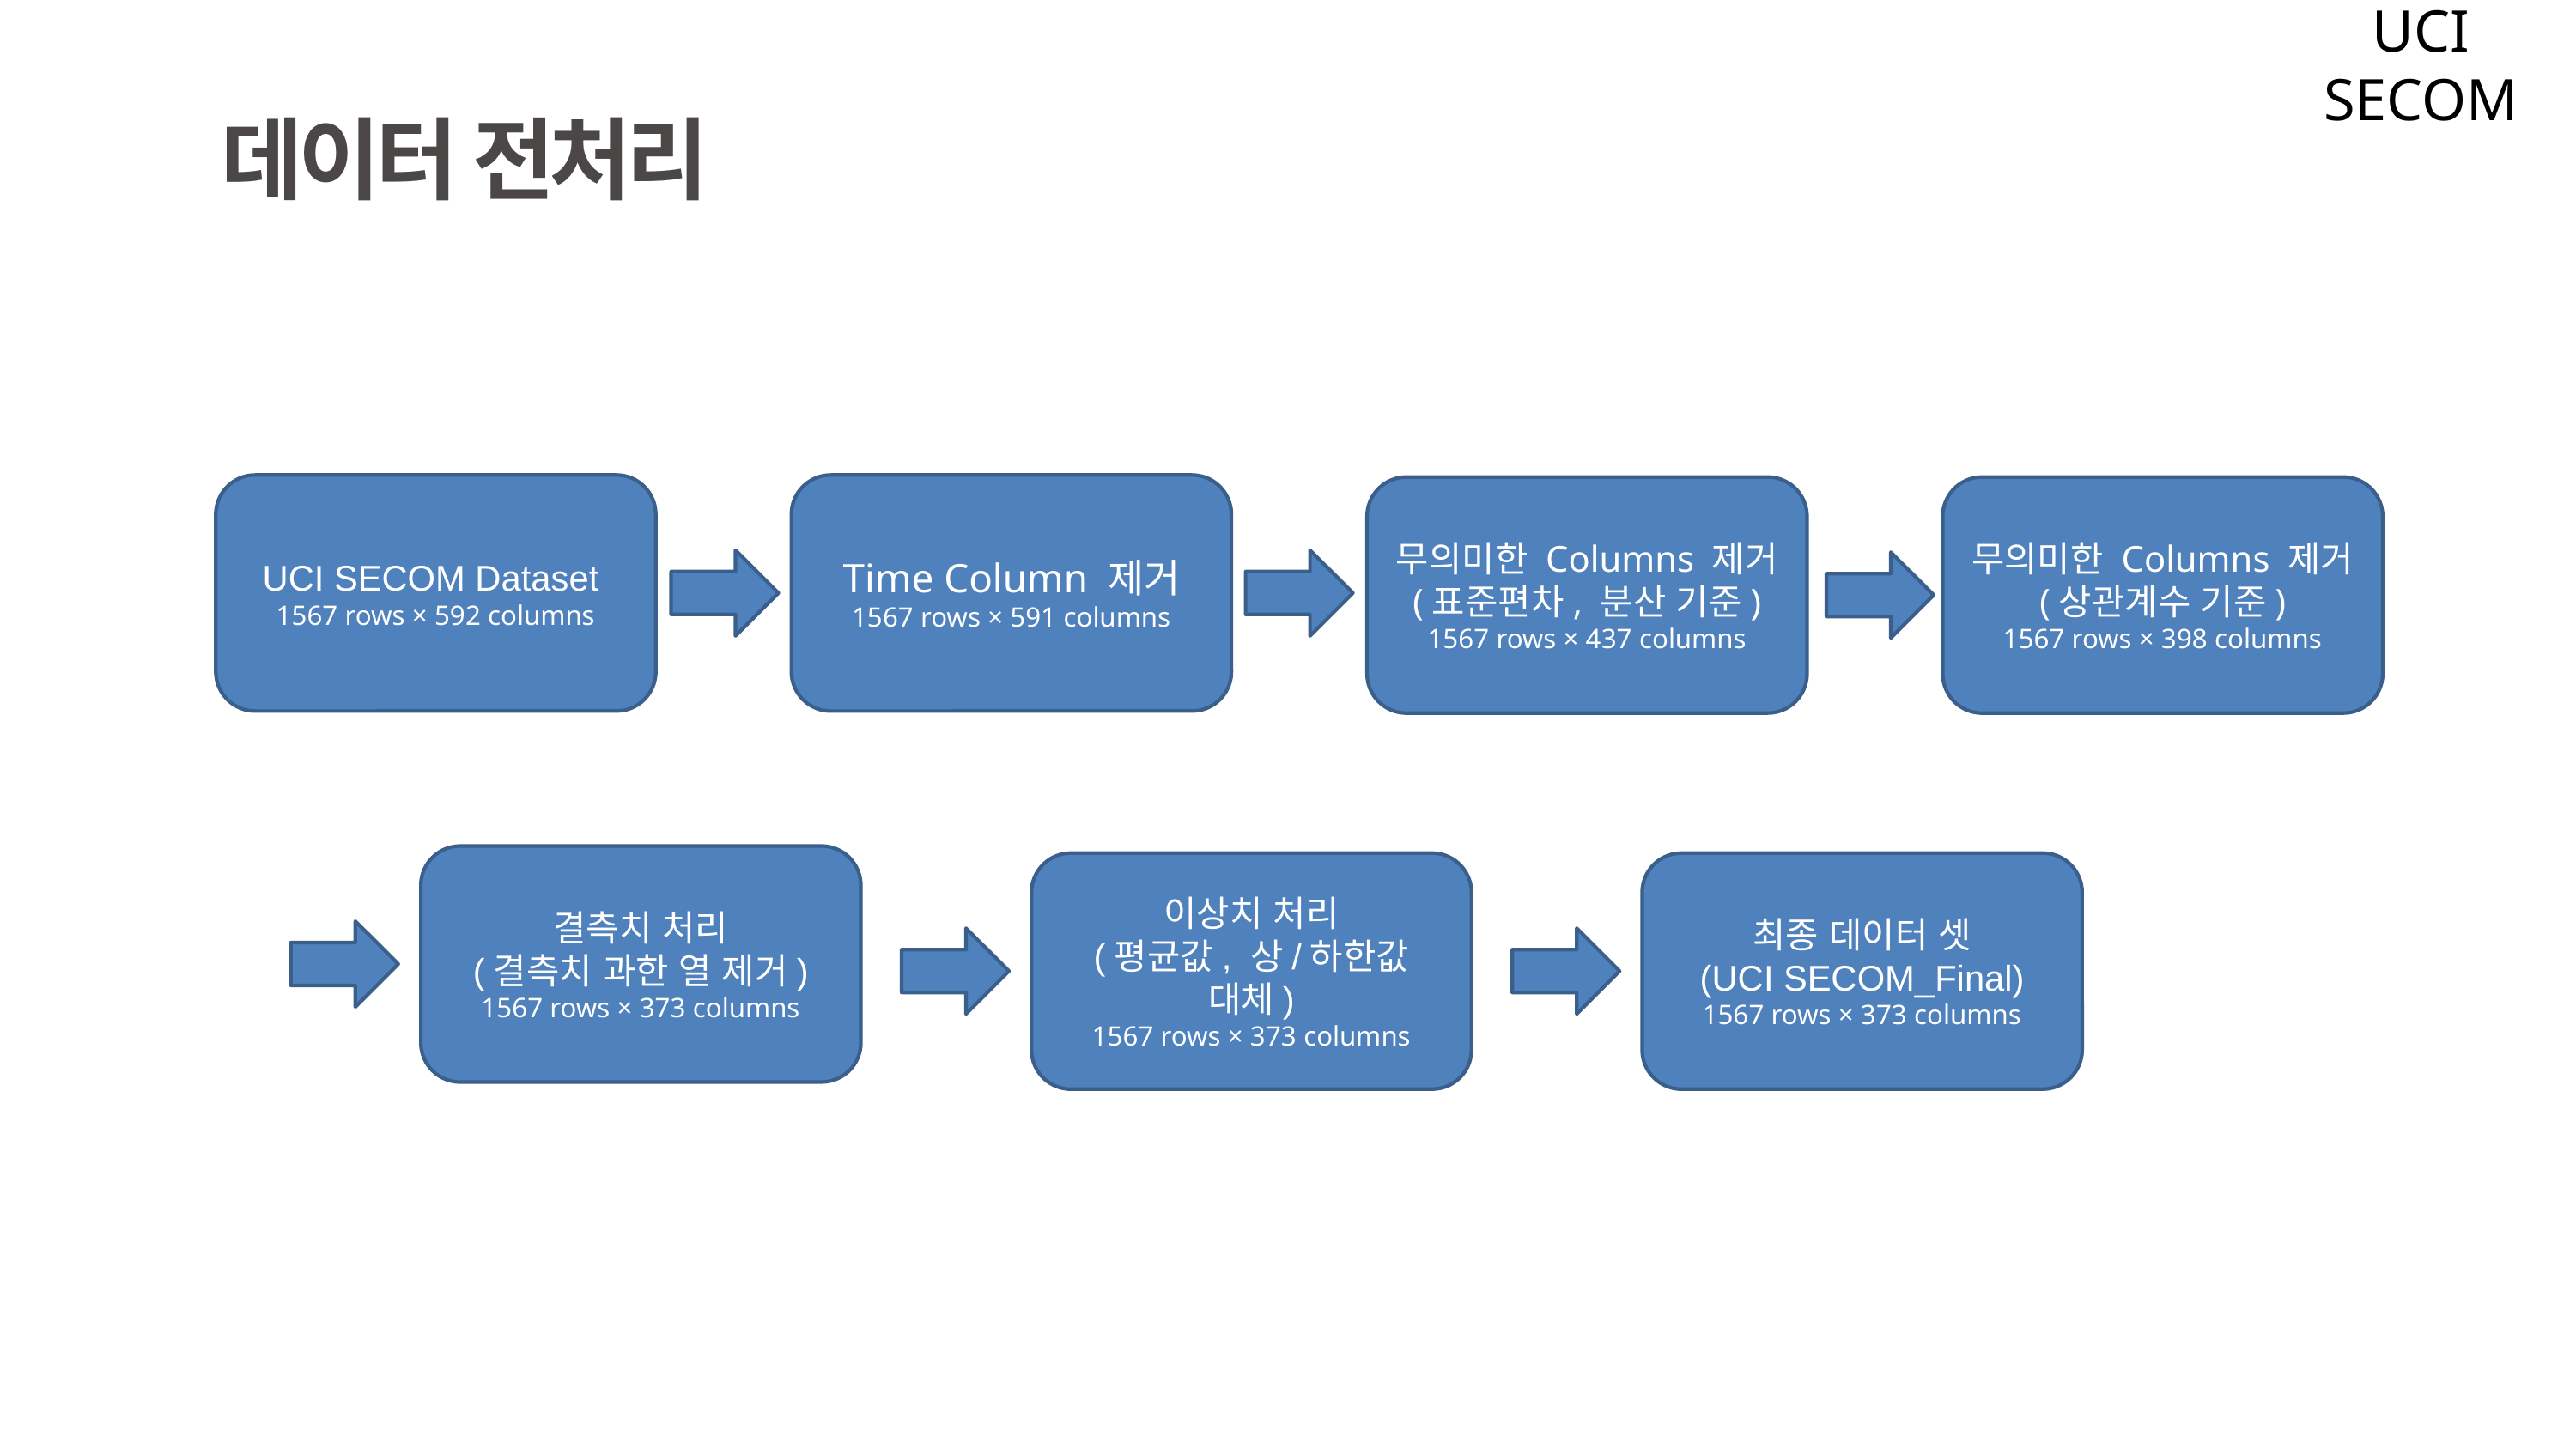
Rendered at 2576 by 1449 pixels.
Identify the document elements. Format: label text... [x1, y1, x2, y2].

text_box 데이터 전처리 [209, 96, 770, 217]
text_box 최종 데이터 셋 (UCI SECOM_Final) 1567 rows × 373 columns [1640, 851, 2085, 1091]
text_box [1824, 550, 1936, 640]
text_box 무의미한 Columns 제거 (상관계수 기준) 1567 rows × 398 columns [1941, 475, 2385, 715]
text_box [1243, 548, 1355, 638]
text_box [669, 548, 781, 638]
text_box 무의미한 Columns 제거 (표준편차, 분산 기준) 1567 rows × 437 columns [1364, 475, 1809, 715]
text_box 이상치 처리 (평균값, 상/하한값 대체) 1567 rows × 373 columns [1030, 851, 1473, 1091]
text_box [899, 926, 1012, 1016]
text_box UCI SECOM Dataset 1567 rows × 592 columns [214, 473, 658, 713]
text_box Time Column 제거 1567 rows × 591 columns [789, 473, 1234, 713]
text_box [1510, 926, 1622, 1016]
text_box UCI SECOM [2281, 0, 2561, 139]
text_box [289, 919, 400, 1009]
text_box 결측치 처리 (결측치 과한 열 제거) 1567 rows × 373 columns [419, 844, 863, 1084]
